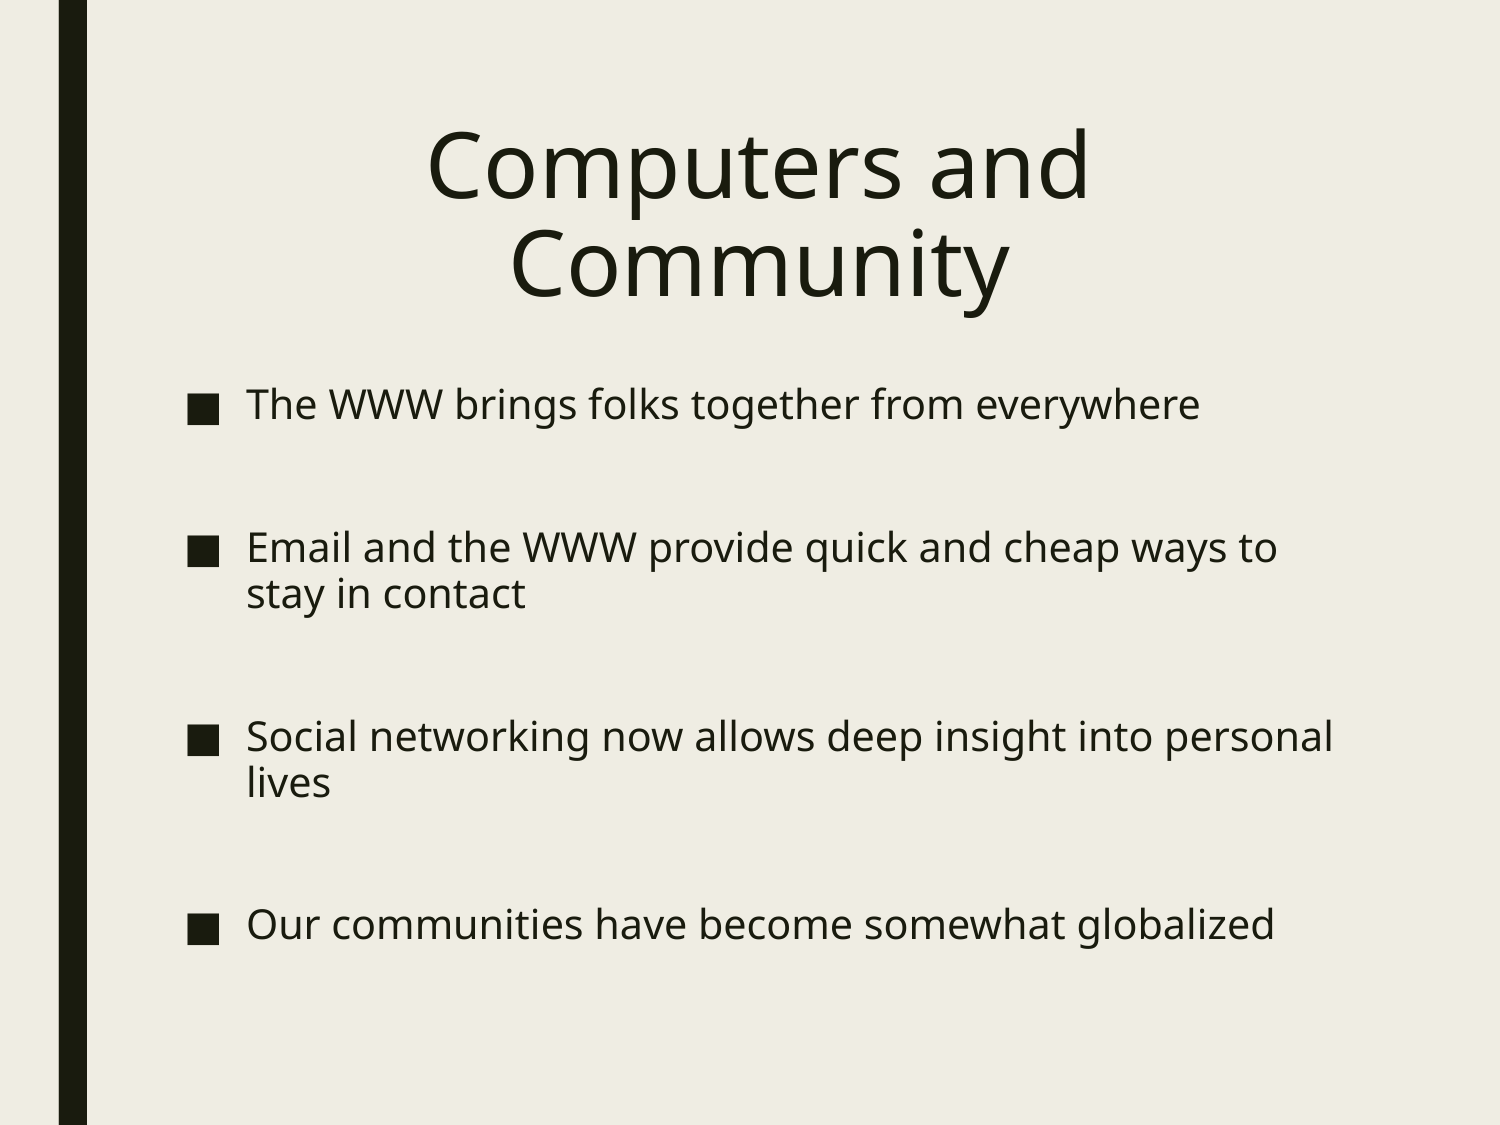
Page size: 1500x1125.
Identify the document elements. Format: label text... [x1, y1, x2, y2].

title Computers and Community [168, 112, 1351, 357]
list The WWW brings folks together from everywhere Email and the WWW provide quick and cheap ways to stay in contact Social networking now allows deep insight into personal lives Our communities have become somewhat globalized [168, 375, 1351, 963]
